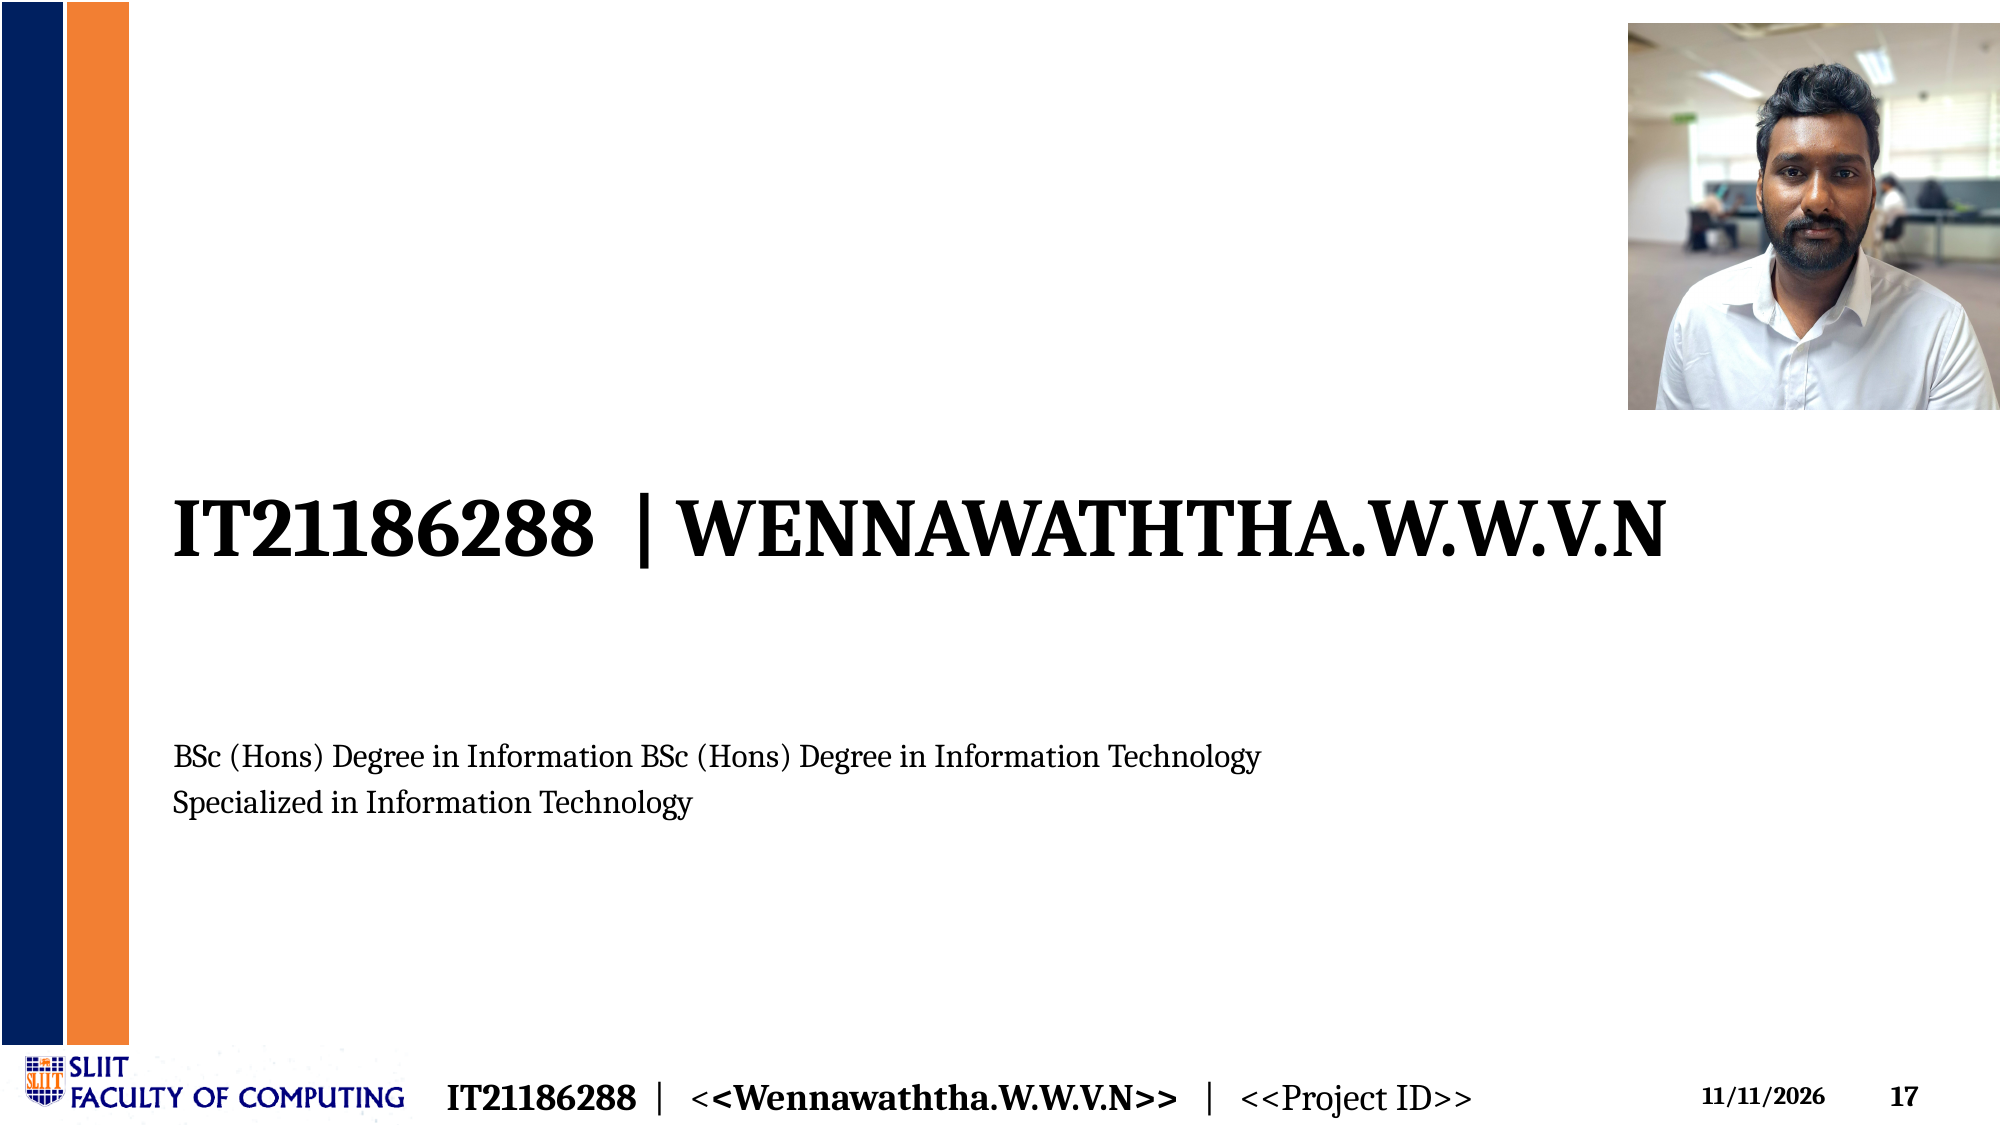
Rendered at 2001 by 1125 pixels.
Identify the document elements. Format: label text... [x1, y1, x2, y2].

title IT21186288 | Wennawaththa.W.W.V.N [157, 465, 1858, 689]
list BSc (Hons) Degree in Information BSc (Hons) Degree in Information Technology Specialized in Information Technology [158, 710, 1859, 933]
text_box IT21186288 | <<Wennawaththa.W.W.V.N>> | <<Project ID>> [430, 1063, 1552, 1125]
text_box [0, 0, 131, 1048]
picture [0, 1045, 413, 1124]
picture [1628, 22, 2000, 410]
